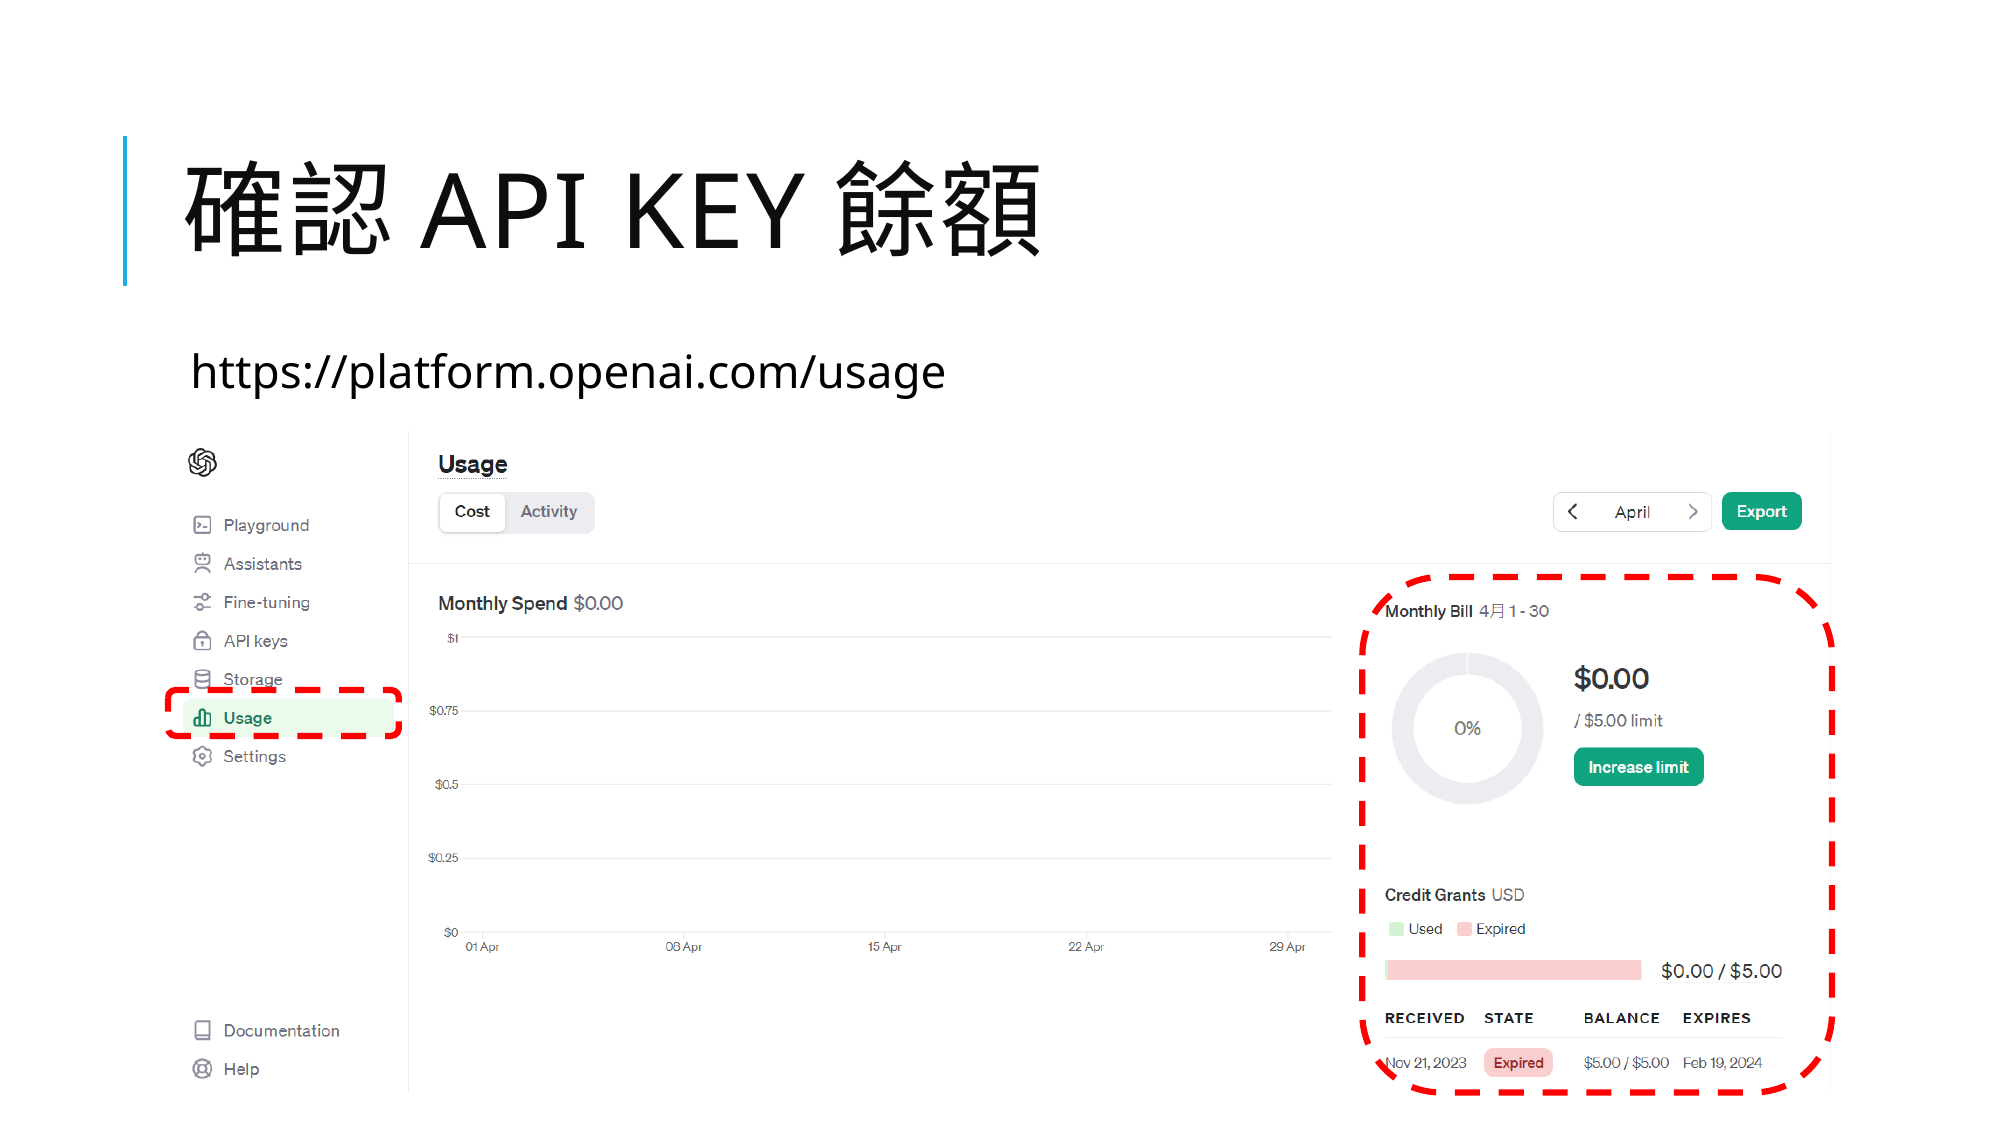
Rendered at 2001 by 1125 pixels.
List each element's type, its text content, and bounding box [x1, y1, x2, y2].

list https://platform.openai.com/usage [168, 341, 1763, 427]
picture [167, 430, 1831, 1093]
title 確認API KEY餘額 [168, 96, 1763, 341]
